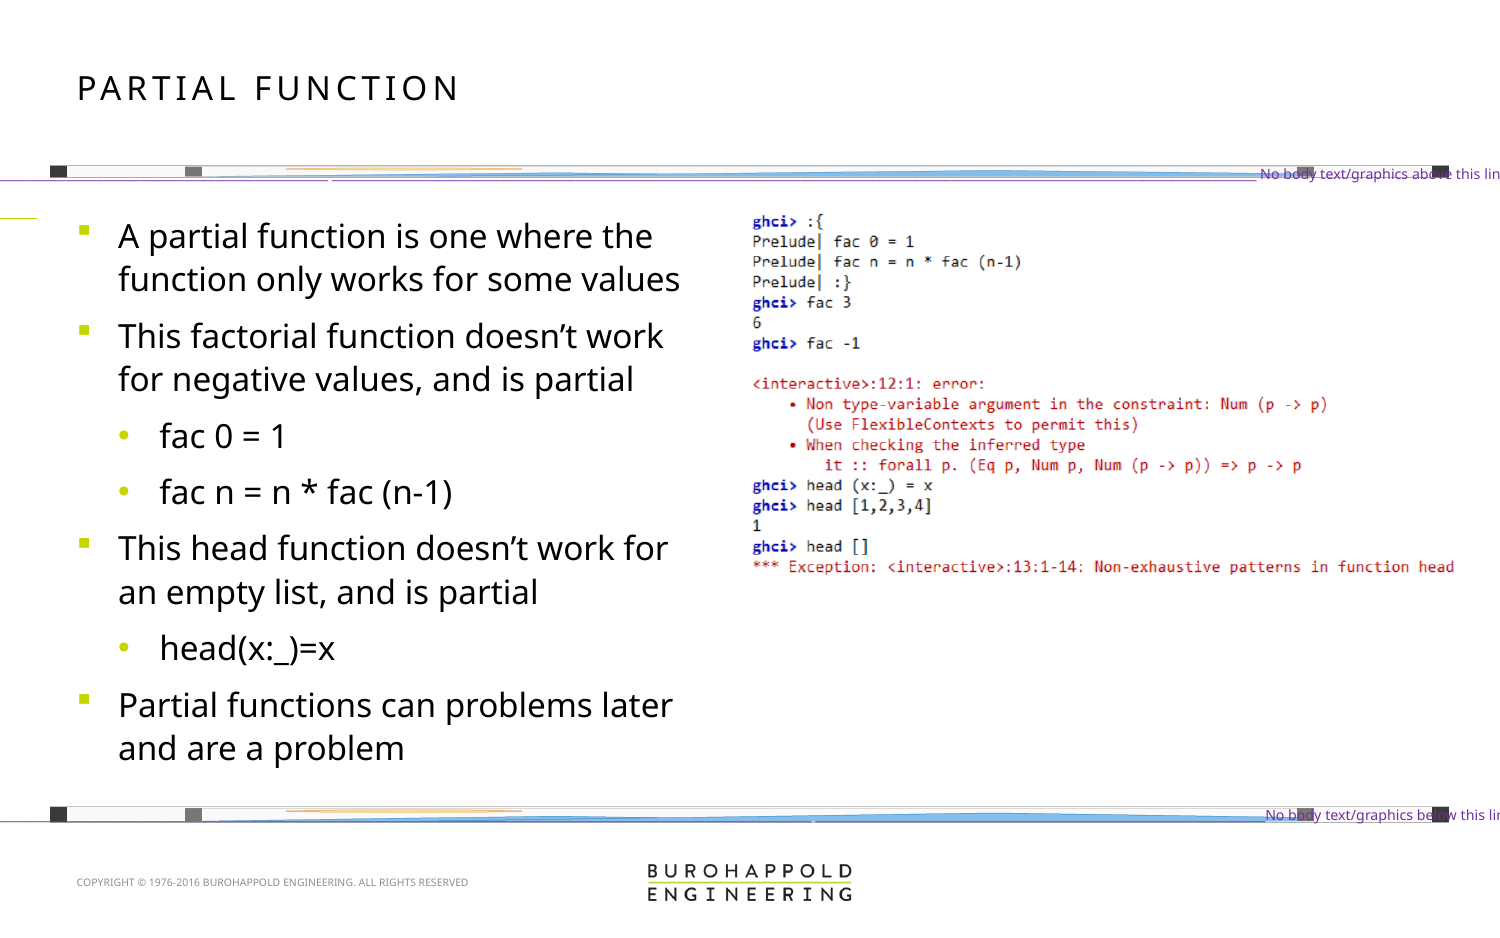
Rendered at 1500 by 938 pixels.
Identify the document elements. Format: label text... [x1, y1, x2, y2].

picture [0, 164, 1500, 178]
list A partial function is one where the function only works for some values This factorial function doesn’t work for negative values, and is partial fac 0 = 1 fac n = n * fac (n-1) This head function doesn’t work for an empty list, and is partial head(x:_)=x Partial functions can problems later and are a problem [76, 210, 703, 805]
title Partial Function [76, 67, 975, 108]
picture [631, 848, 868, 917]
picture [0, 806, 1500, 823]
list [749, 210, 1470, 592]
